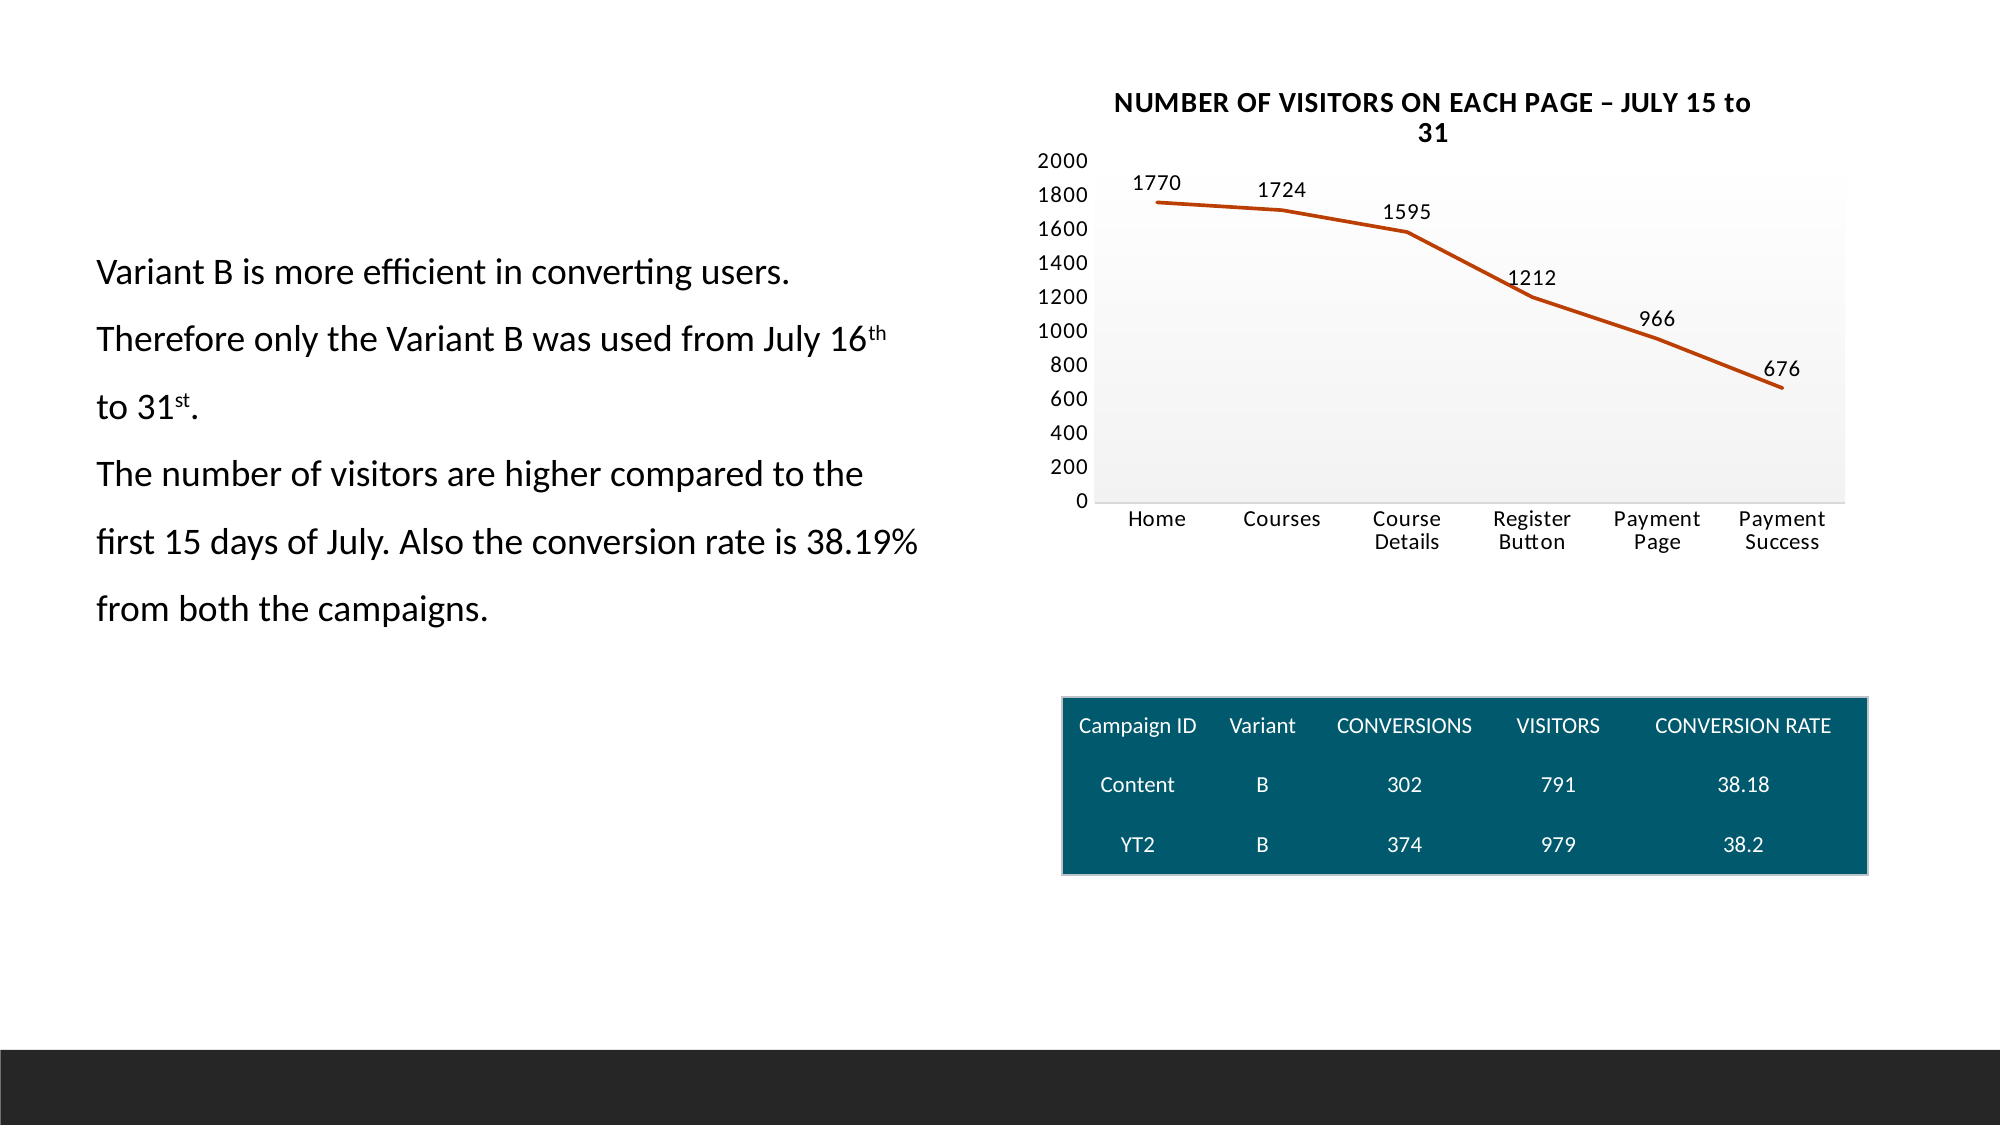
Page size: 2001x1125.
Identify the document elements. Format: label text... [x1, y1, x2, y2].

table_header CONVERSIONS [1311, 698, 1498, 757]
table_header Campaign ID [1063, 698, 1214, 757]
table_header Variant [1214, 698, 1311, 757]
table_cell 979 [1498, 816, 1619, 874]
table_cell 374 [1311, 816, 1498, 874]
table_cell 38.18 [1619, 757, 1867, 816]
table_cell Content [1063, 757, 1214, 816]
table_cell 791 [1498, 757, 1619, 816]
chart [1012, 69, 1869, 578]
table_cell YT2 [1063, 816, 1214, 874]
table_cell B [1214, 757, 1311, 816]
table_header VISITORS [1498, 698, 1619, 757]
table_cell 302 [1311, 757, 1498, 816]
table_cell 38.2 [1619, 816, 1867, 874]
table_cell B [1214, 816, 1311, 874]
text_box Variant B is more efficient in converting users. Therefore only the Variant B was used from July 16th to 31st. The number of visitors are higher compared to the first 15 days of July. Also the conversion rate is 38.19% from both the campaigns. [81, 216, 939, 817]
table_header CONVERSION RATE [1619, 698, 1867, 757]
